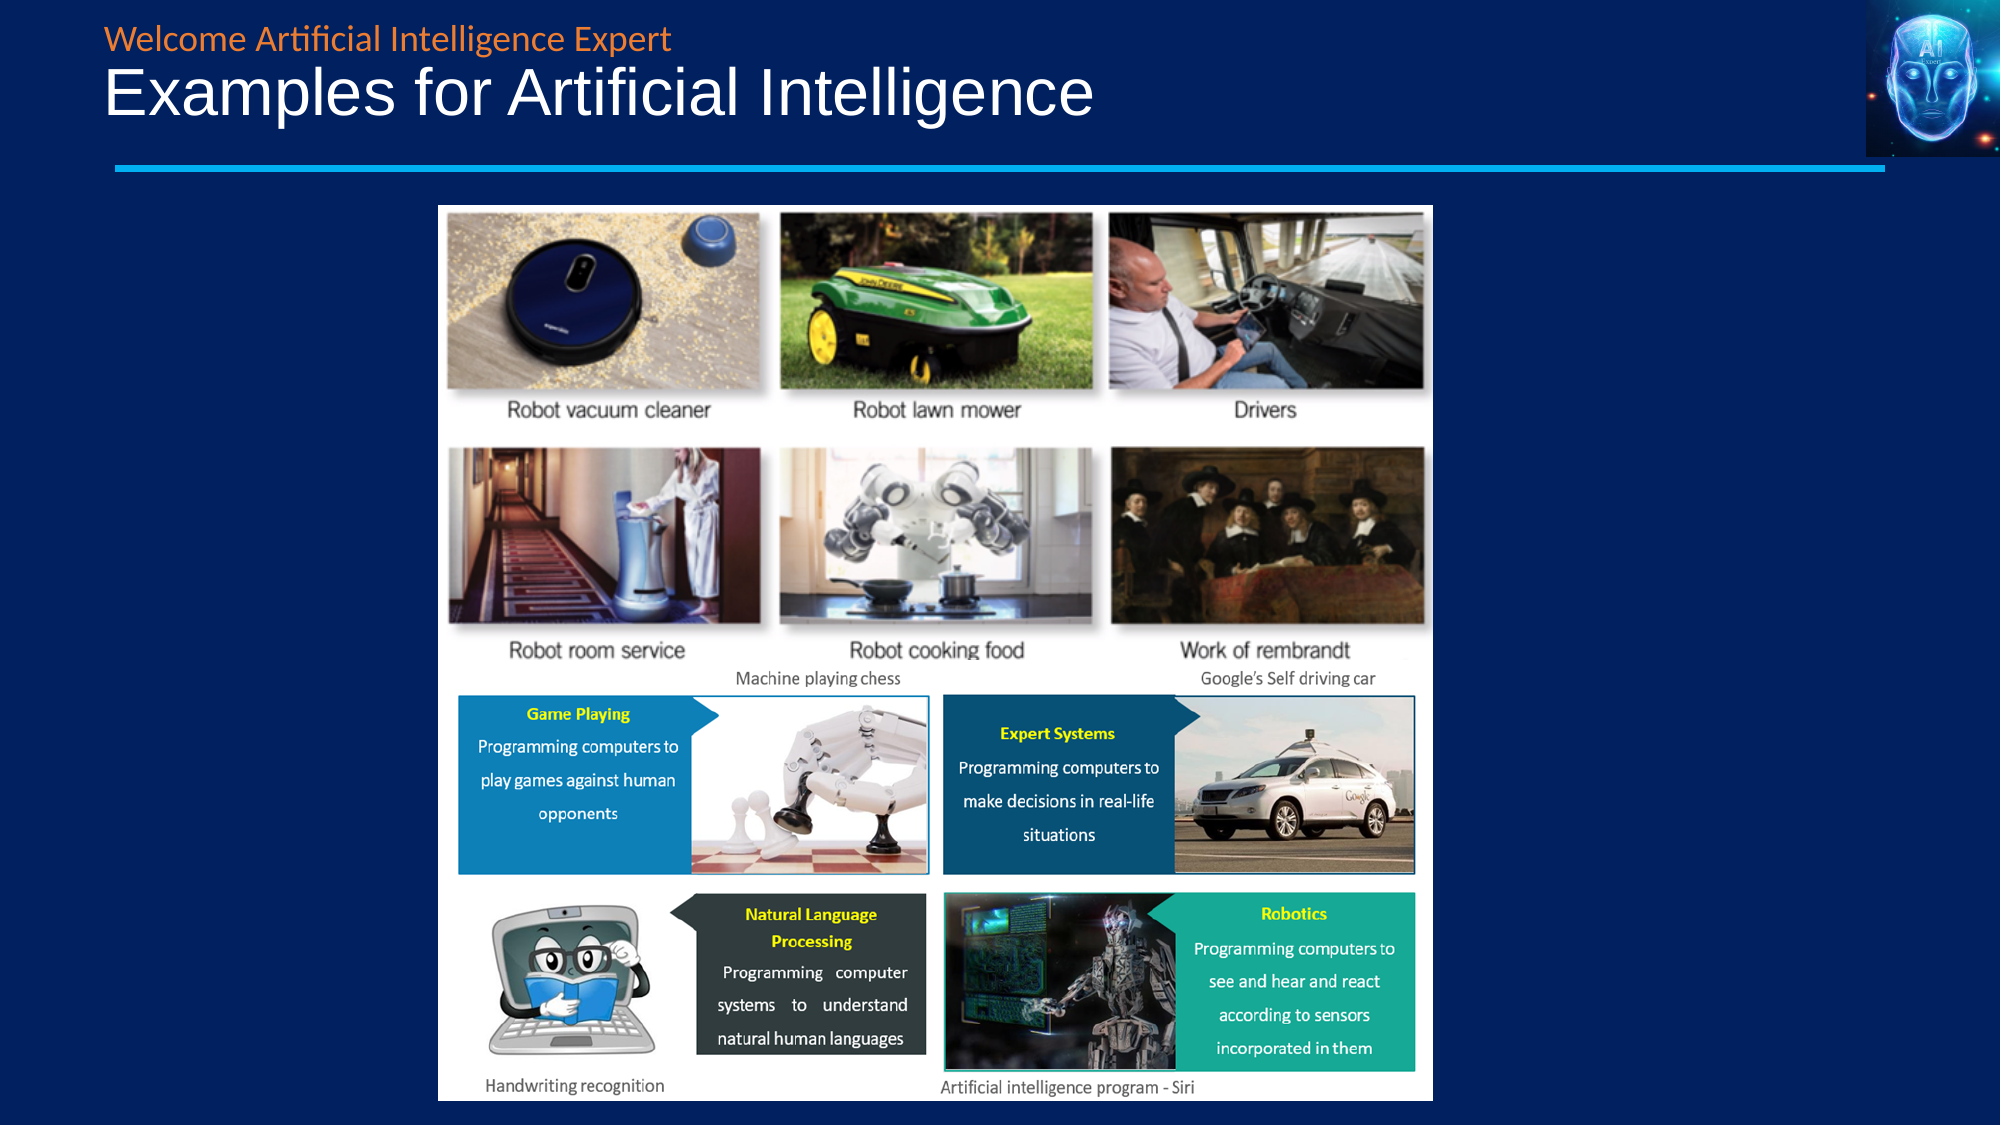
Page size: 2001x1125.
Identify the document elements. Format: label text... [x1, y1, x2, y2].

text_box Welcome Artificial Intelligence Expert [89, 6, 708, 67]
text_box [115, 165, 1885, 172]
title Examples for Artificial Intelligence [89, 34, 1866, 154]
picture [1866, 0, 2000, 157]
picture [438, 205, 1433, 1101]
